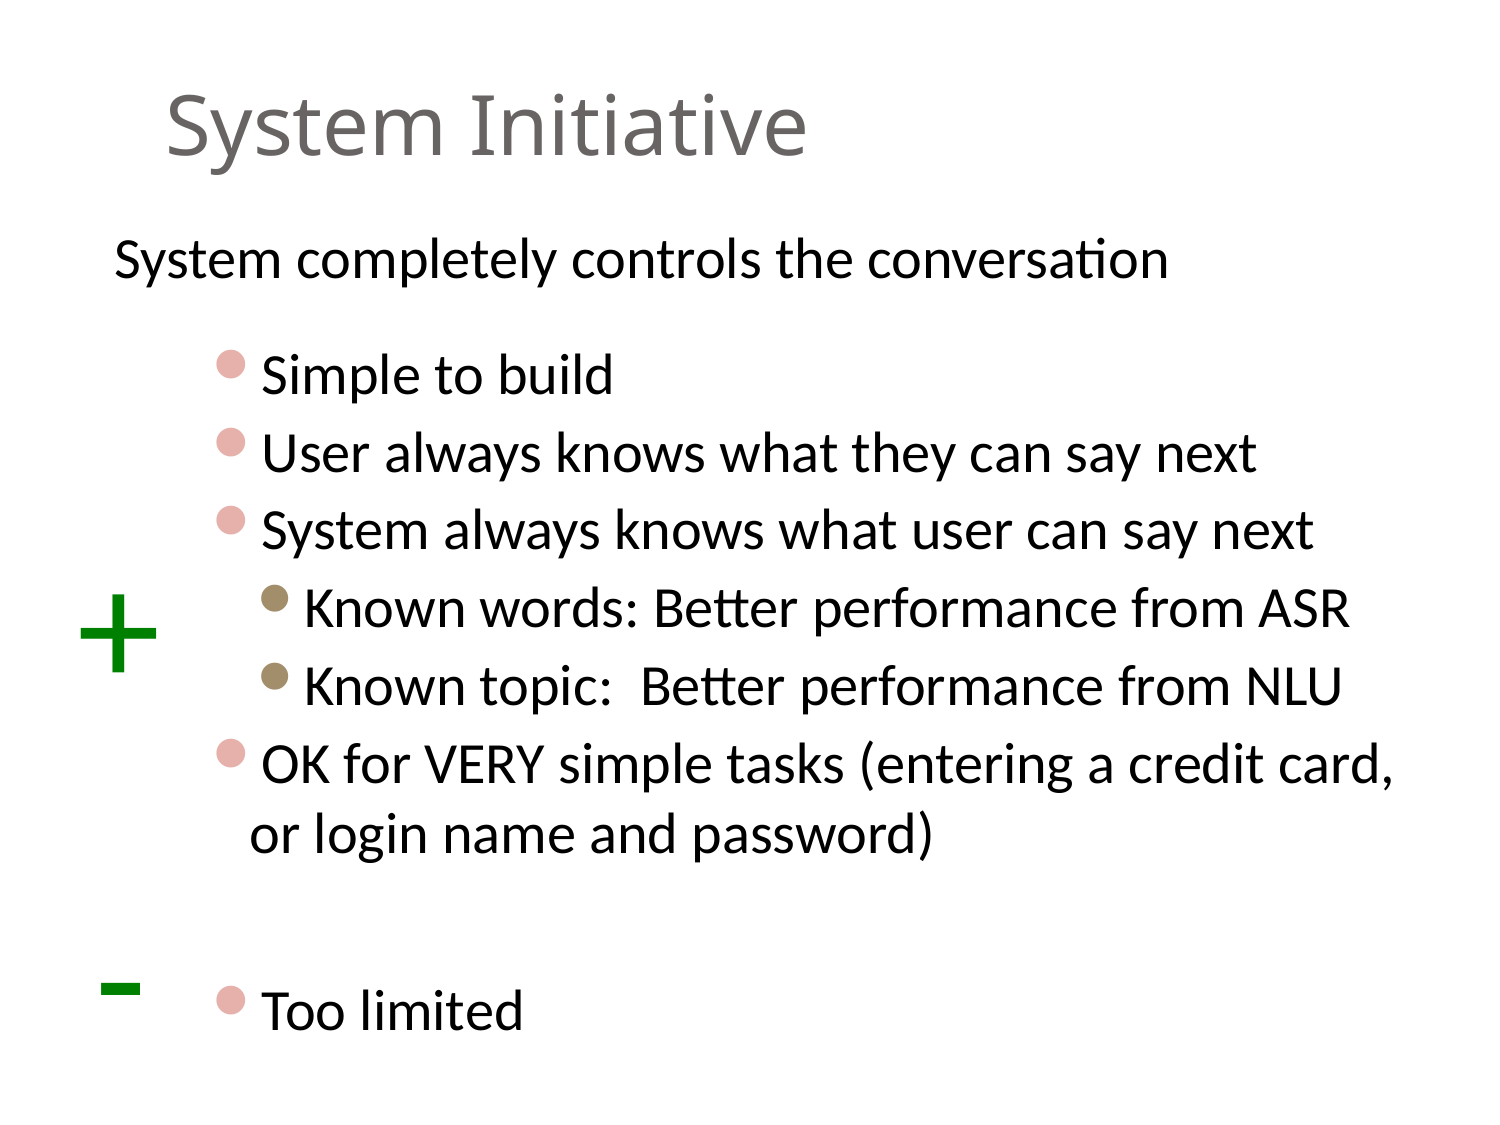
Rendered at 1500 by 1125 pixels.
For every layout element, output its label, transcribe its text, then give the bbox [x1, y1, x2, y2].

list System completely controls the conversation Simple to build User always knows what they can say next System always knows what user can say next Known words: Better performance from ASR Known topic: Better performance from NLU OK for VERY simple tasks (entering a credit card, or login name and password) Too limited [99, 212, 1426, 963]
text_box - [81, 862, 162, 1078]
title System Initiative [149, 44, 1426, 188]
text_box + [63, 512, 99, 728]
